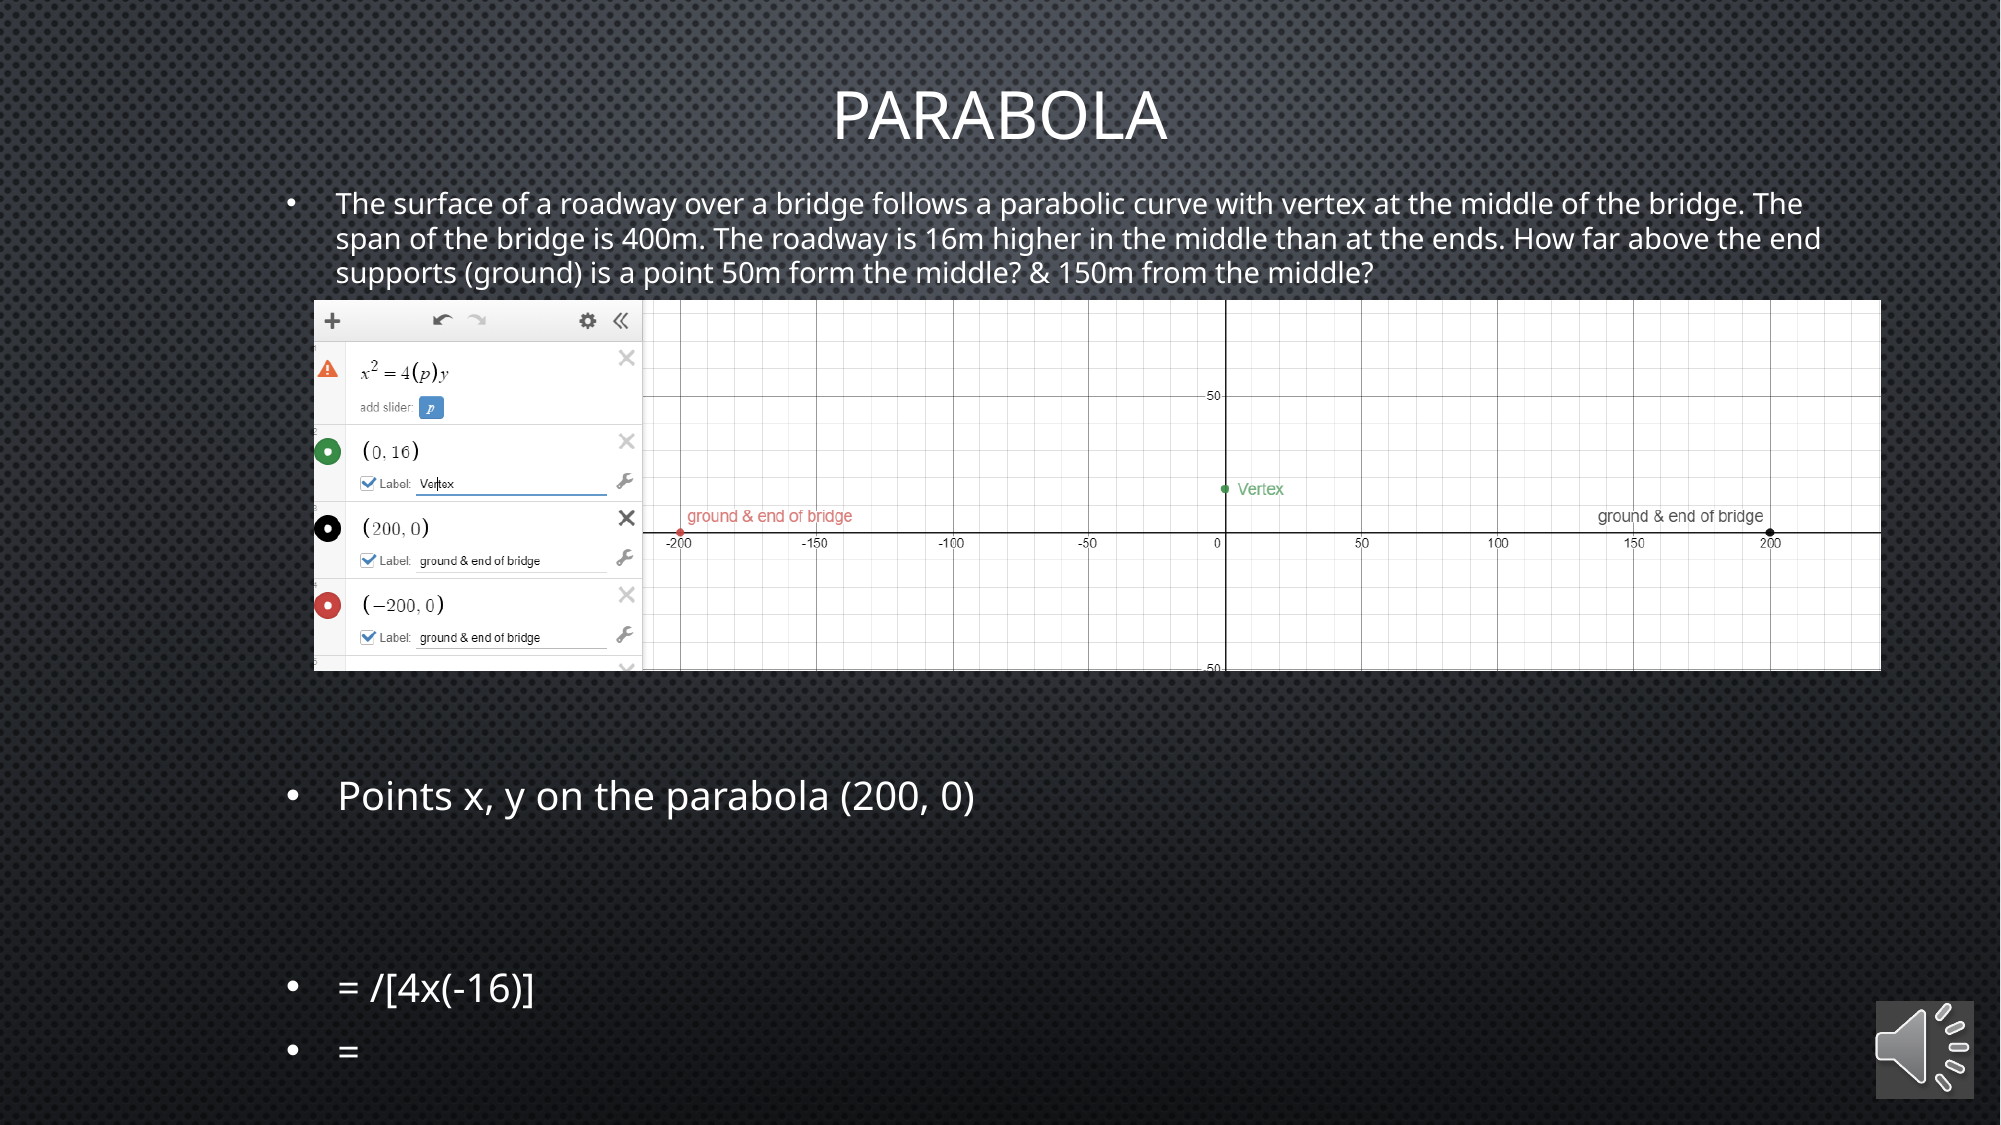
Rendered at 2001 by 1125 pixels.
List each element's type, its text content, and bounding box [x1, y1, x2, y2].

picture [1874, 999, 1976, 1101]
text_box The surface of a roadway over a bridge follows a parabolic curve with vertex at the middle of the bridge. The span of the bridge is 400m. The roadway is 16m higher in the middle than at the ends. How far above the end supports (ground) is a point 50m form the middle? & 150m from the middle? [113, 176, 1847, 299]
title Parabola [184, 12, 1816, 176]
picture [314, 300, 1882, 671]
